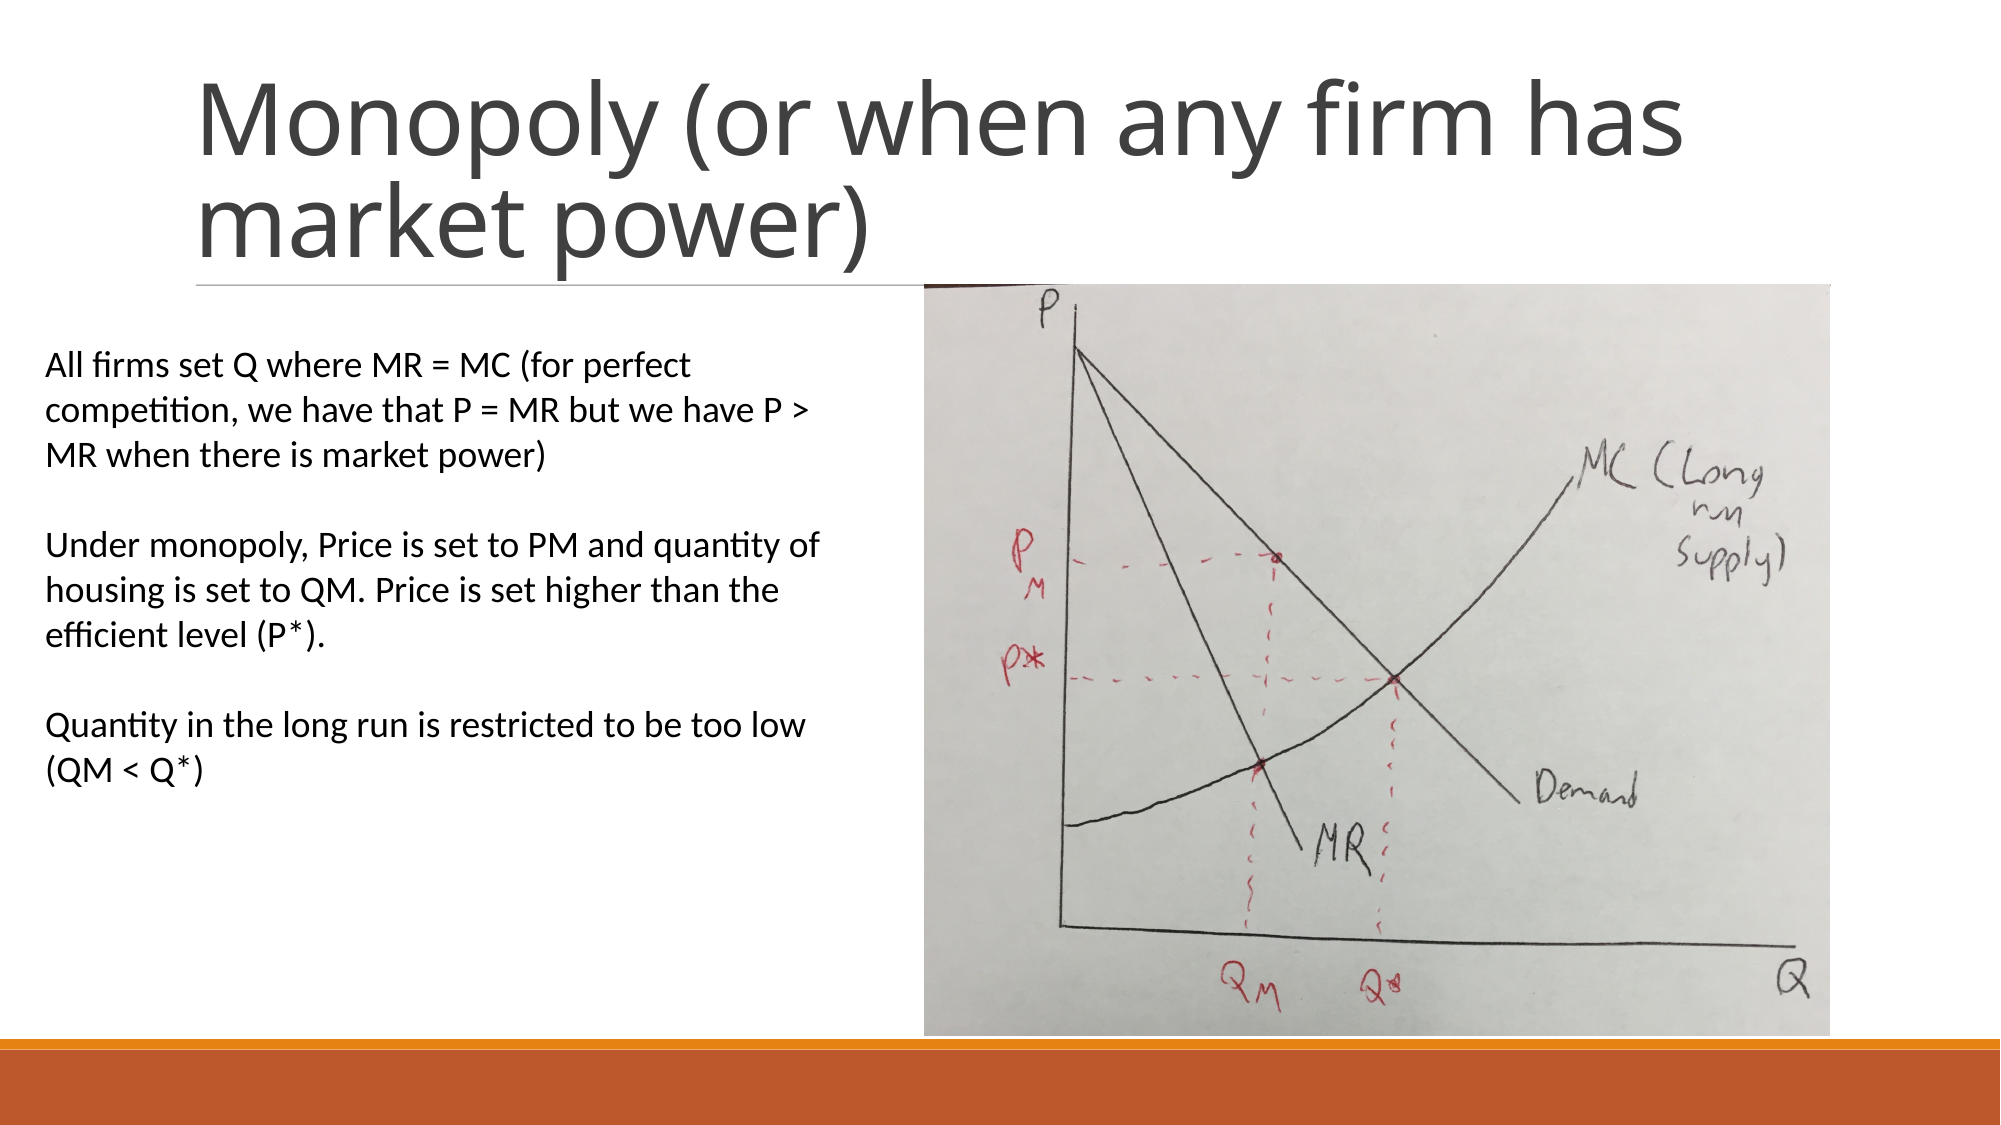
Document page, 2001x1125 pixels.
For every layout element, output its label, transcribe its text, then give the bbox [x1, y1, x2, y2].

title Monopoly (or when any firm has market power) [180, 47, 1830, 285]
text_box All firms set Q where MR = MC (for perfect competition, we have that P = MR but we have P > MR when there is market power) Under monopoly, Price is set to PM and quantity of housing is set to QM. Price is set higher than the efficient level (P*). Quantity in the long run is restricted to be too low (QM < Q*) [30, 332, 879, 843]
picture [925, 206, 1830, 1114]
